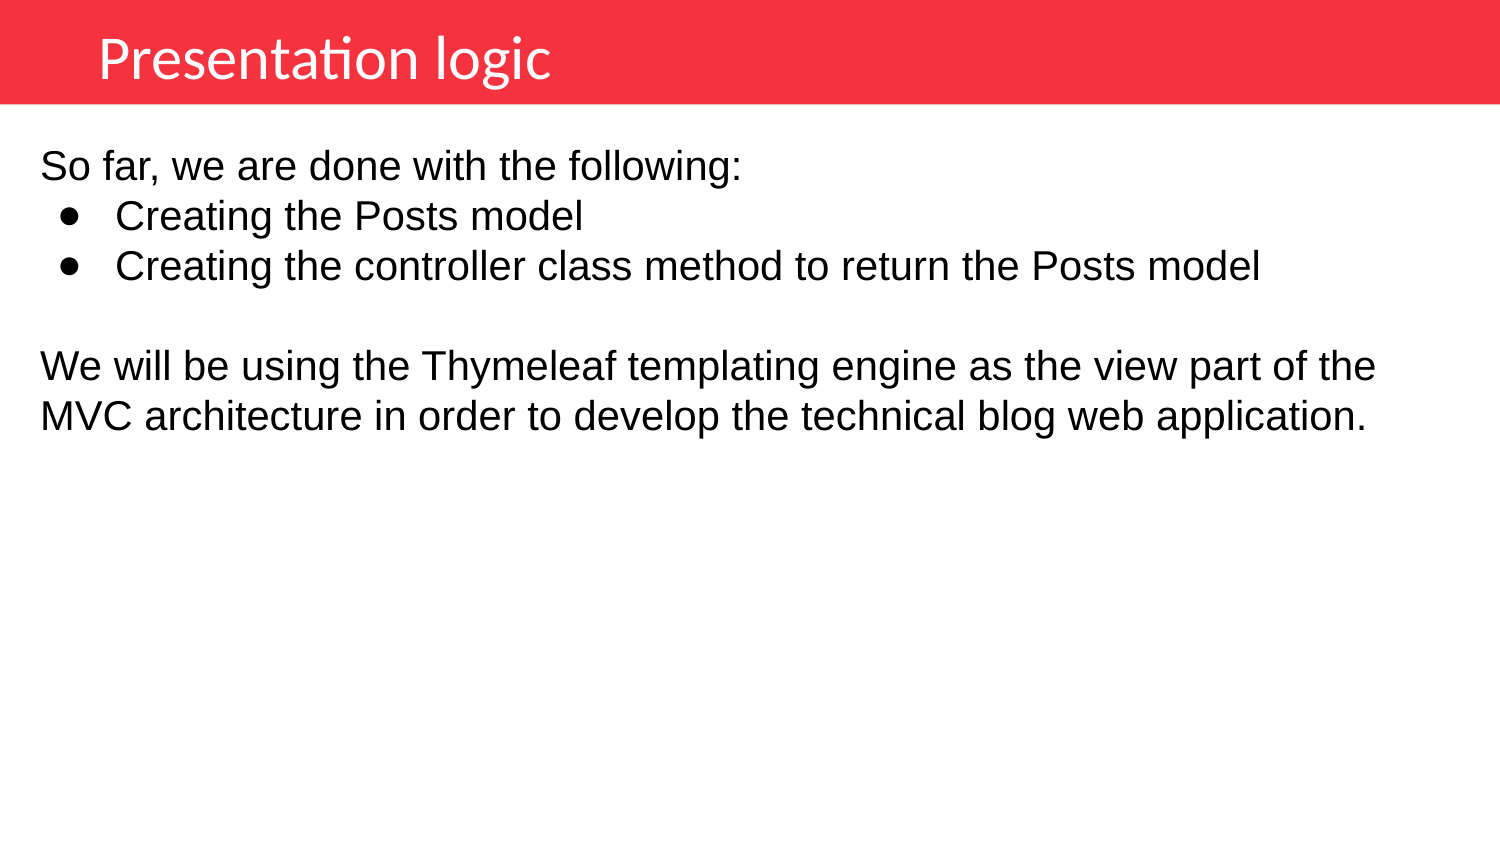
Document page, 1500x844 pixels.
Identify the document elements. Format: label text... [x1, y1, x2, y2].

text_box So far, we are done with the following: Creating the Posts model Creating the controller class method to return the Posts model We will be using the Thymeleaf templating engine as the view part of the MVC architecture in order to develop the technical blog web application. [25, 123, 1475, 820]
text_box [0, 0, 1500, 105]
text_box Presentation logic [83, 2, 1289, 123]
